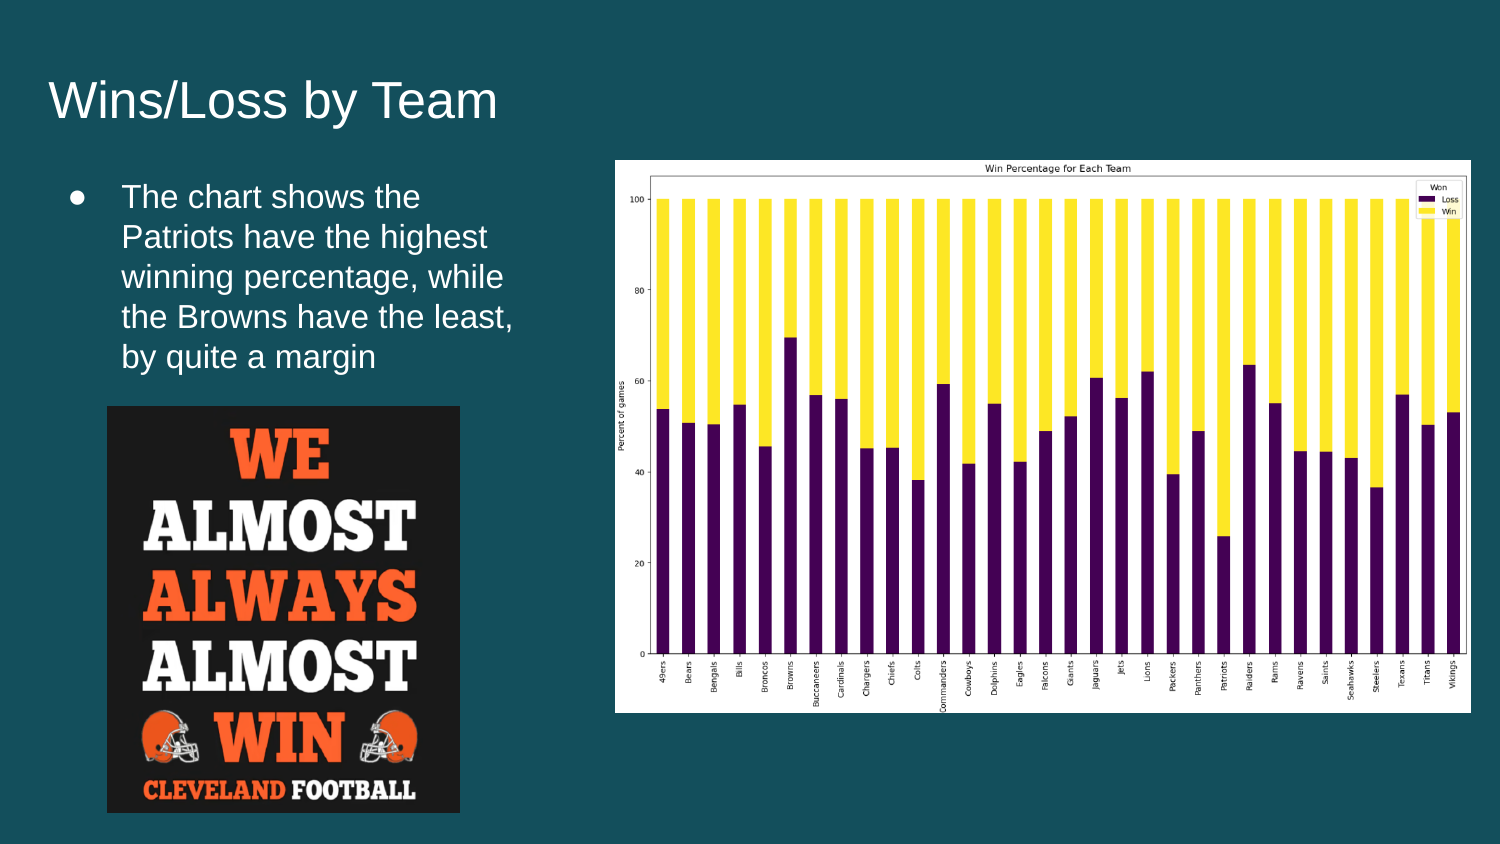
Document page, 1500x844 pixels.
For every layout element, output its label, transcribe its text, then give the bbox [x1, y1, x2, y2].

picture [106, 406, 461, 813]
title Wins/Loss by Team [33, 19, 870, 144]
picture [615, 160, 1471, 714]
text_box The chart shows the Patriots have the highest winning percentage, while the Browns have the least, by quite a margin [31, 160, 554, 742]
